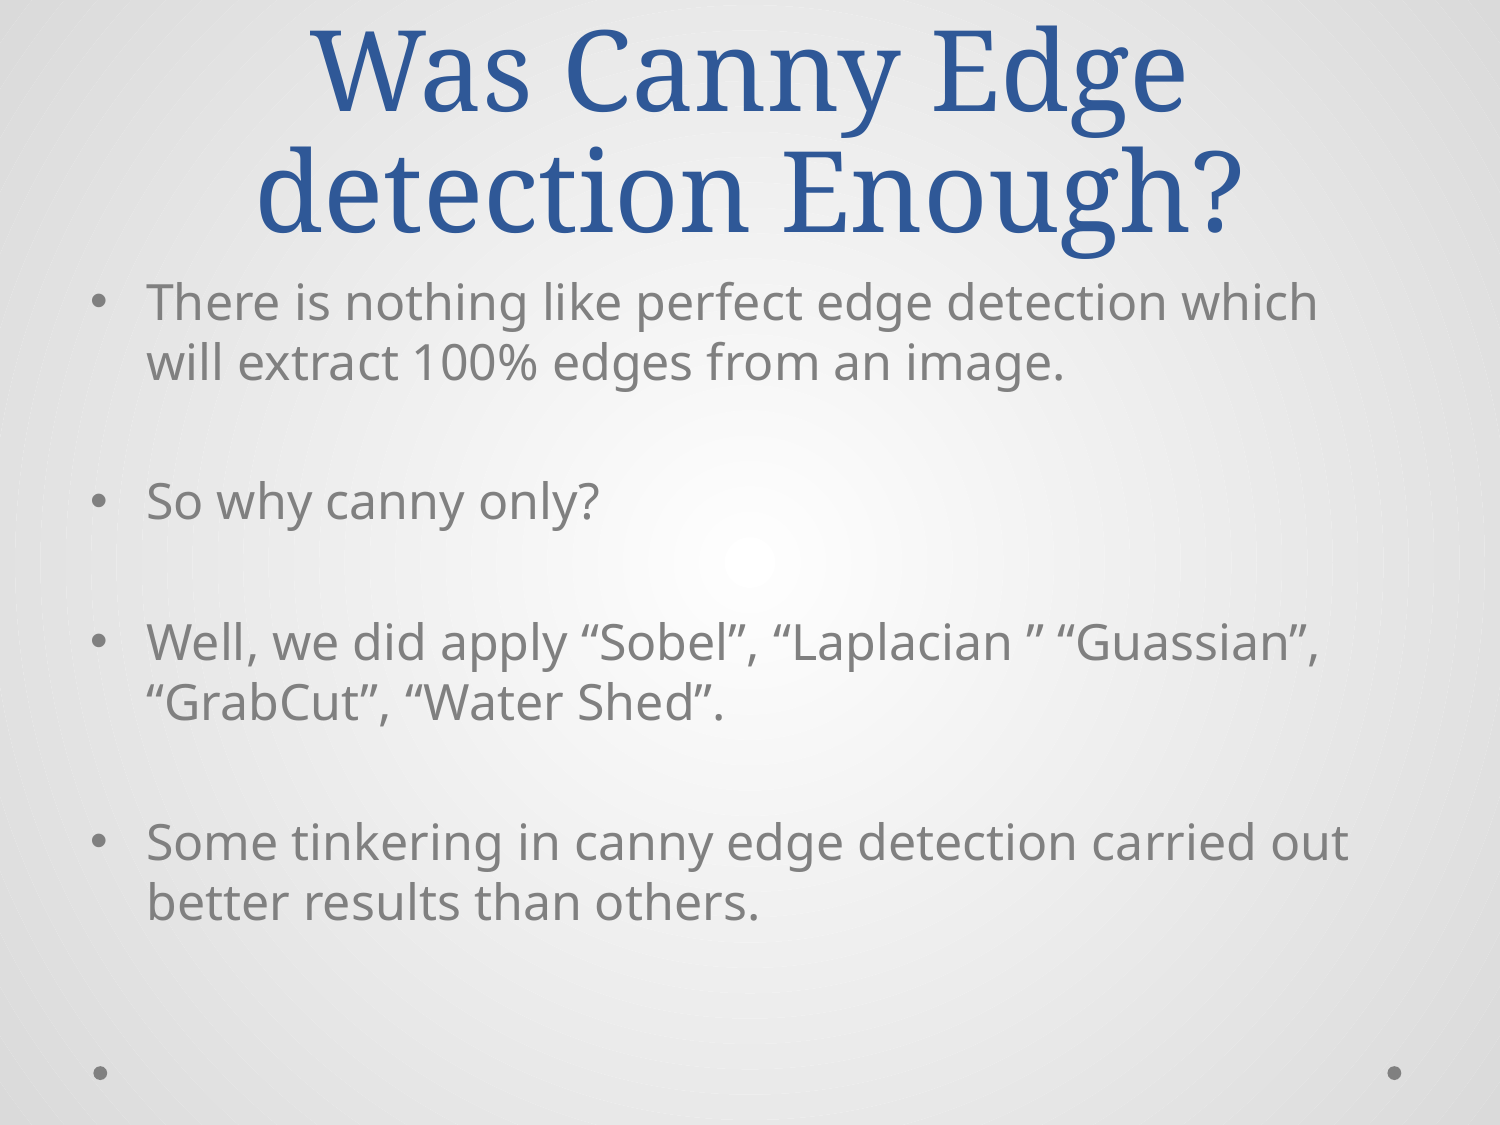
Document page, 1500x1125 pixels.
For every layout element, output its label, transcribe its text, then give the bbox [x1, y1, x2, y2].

list There is nothing like perfect edge detection which will extract 100% edges from an image. So why canny only? Well, we did apply “Sobel”, “Laplacian ” “Guassian”, “GrabCut”, “Water Shed”. Some tinkering in canny edge detection carried out better results than others. [75, 262, 1425, 1005]
title Was Canny Edge detection Enough? [75, 0, 1425, 262]
